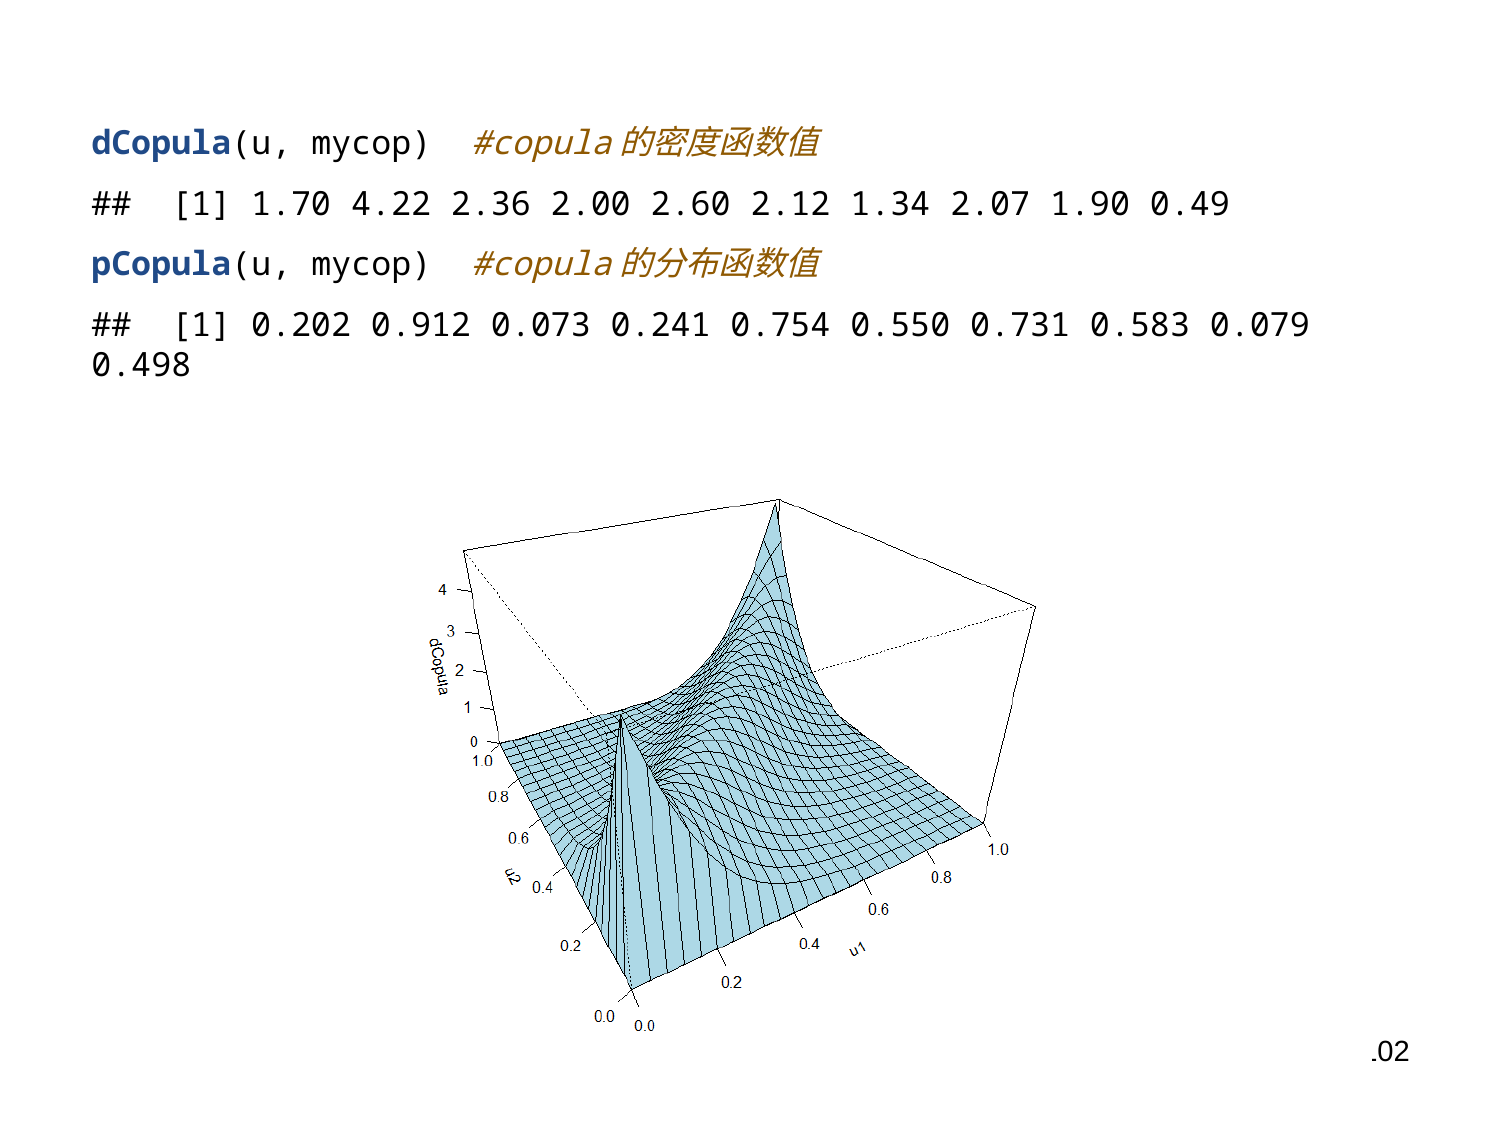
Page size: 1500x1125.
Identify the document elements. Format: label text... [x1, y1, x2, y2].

picture [88, 403, 1372, 1103]
slide_number 102 [1376, 1024, 1425, 1103]
text_box dCopula(u, mycop) #copula的密度函数值 ## [1] 1.70 4.22 2.36 2.00 2.60 2.12 1.34 2.07 1.90 0.49 pCopula(u, mycop) #copula的分布函数值 ## [1] 0.202 0.912 0.073 0.241 0.754 0.550 0.731 0.583 0.079 0.498 persp(mycop, dCopula, col='lightblue') #密度函数 [76, 113, 1388, 452]
